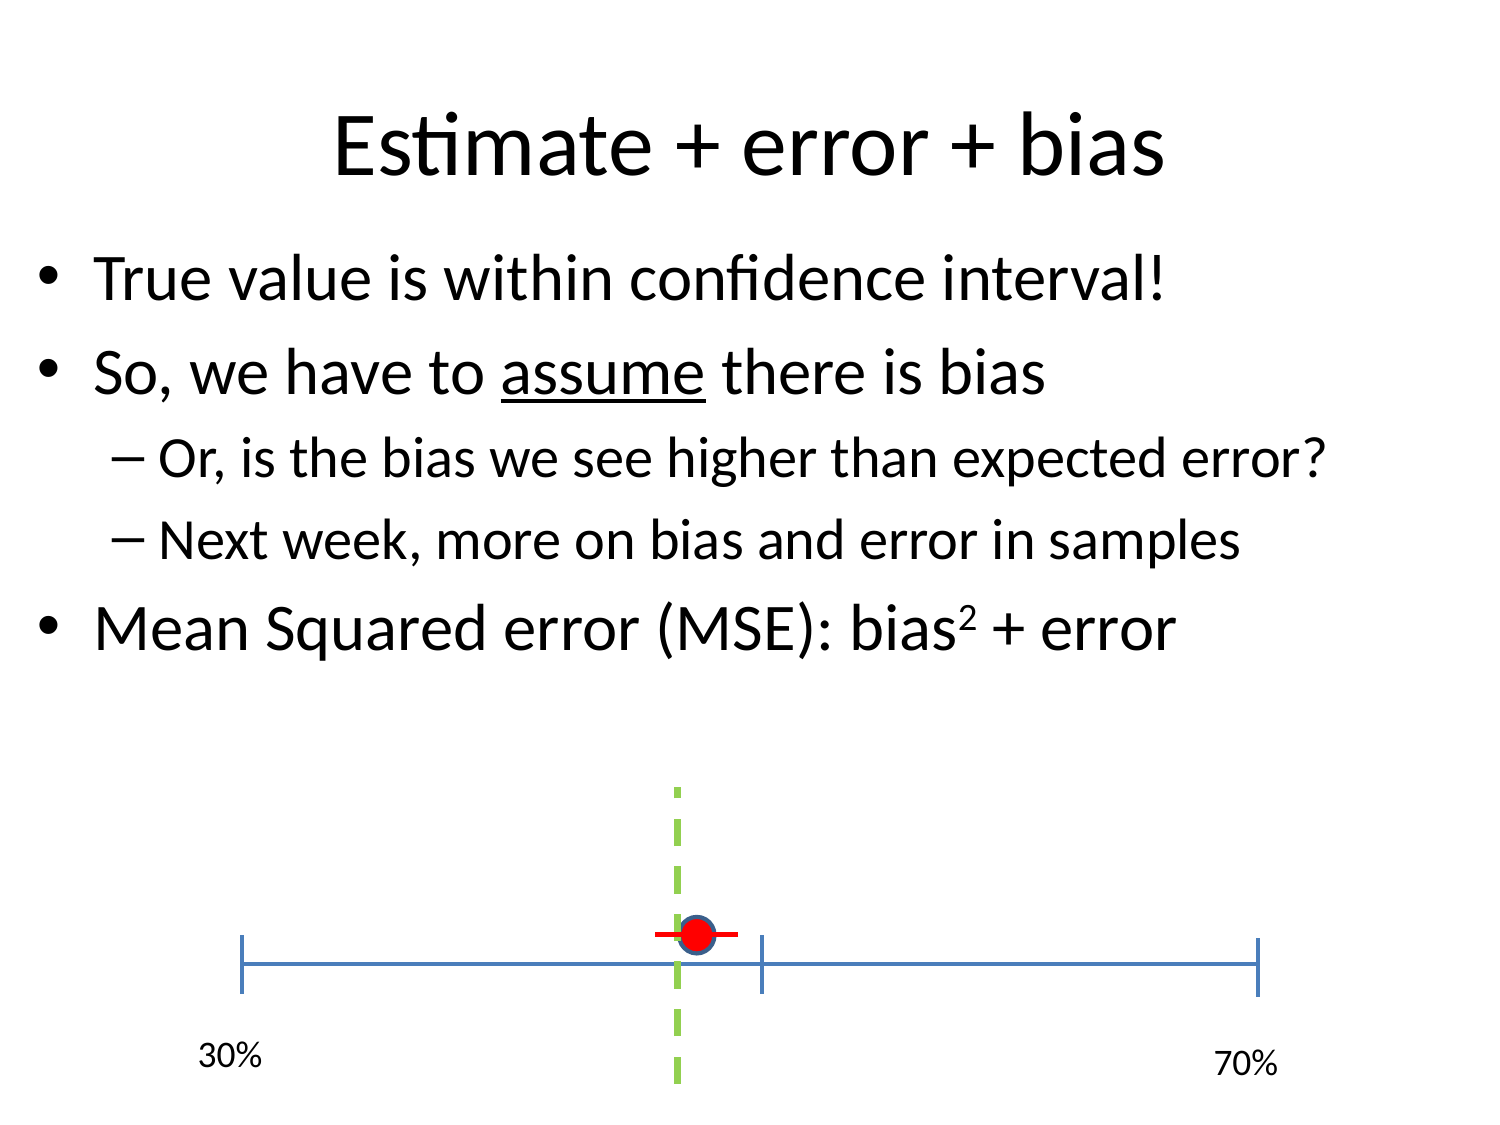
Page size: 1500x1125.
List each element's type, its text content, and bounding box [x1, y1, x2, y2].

text_box [682, 943, 715, 956]
title Estimate + error + bias [75, 45, 1425, 233]
text_box 30% [182, 1023, 302, 1083]
text_box [682, 914, 717, 932]
text_box 70% [1198, 1030, 1317, 1091]
list True value is within confidence interval! So, we have to assume there is bias Or, is the bias we see higher than expected error? Next week, more on bias and error in samples Mean Squared error (MSE): bias2 + error [21, 226, 1372, 970]
